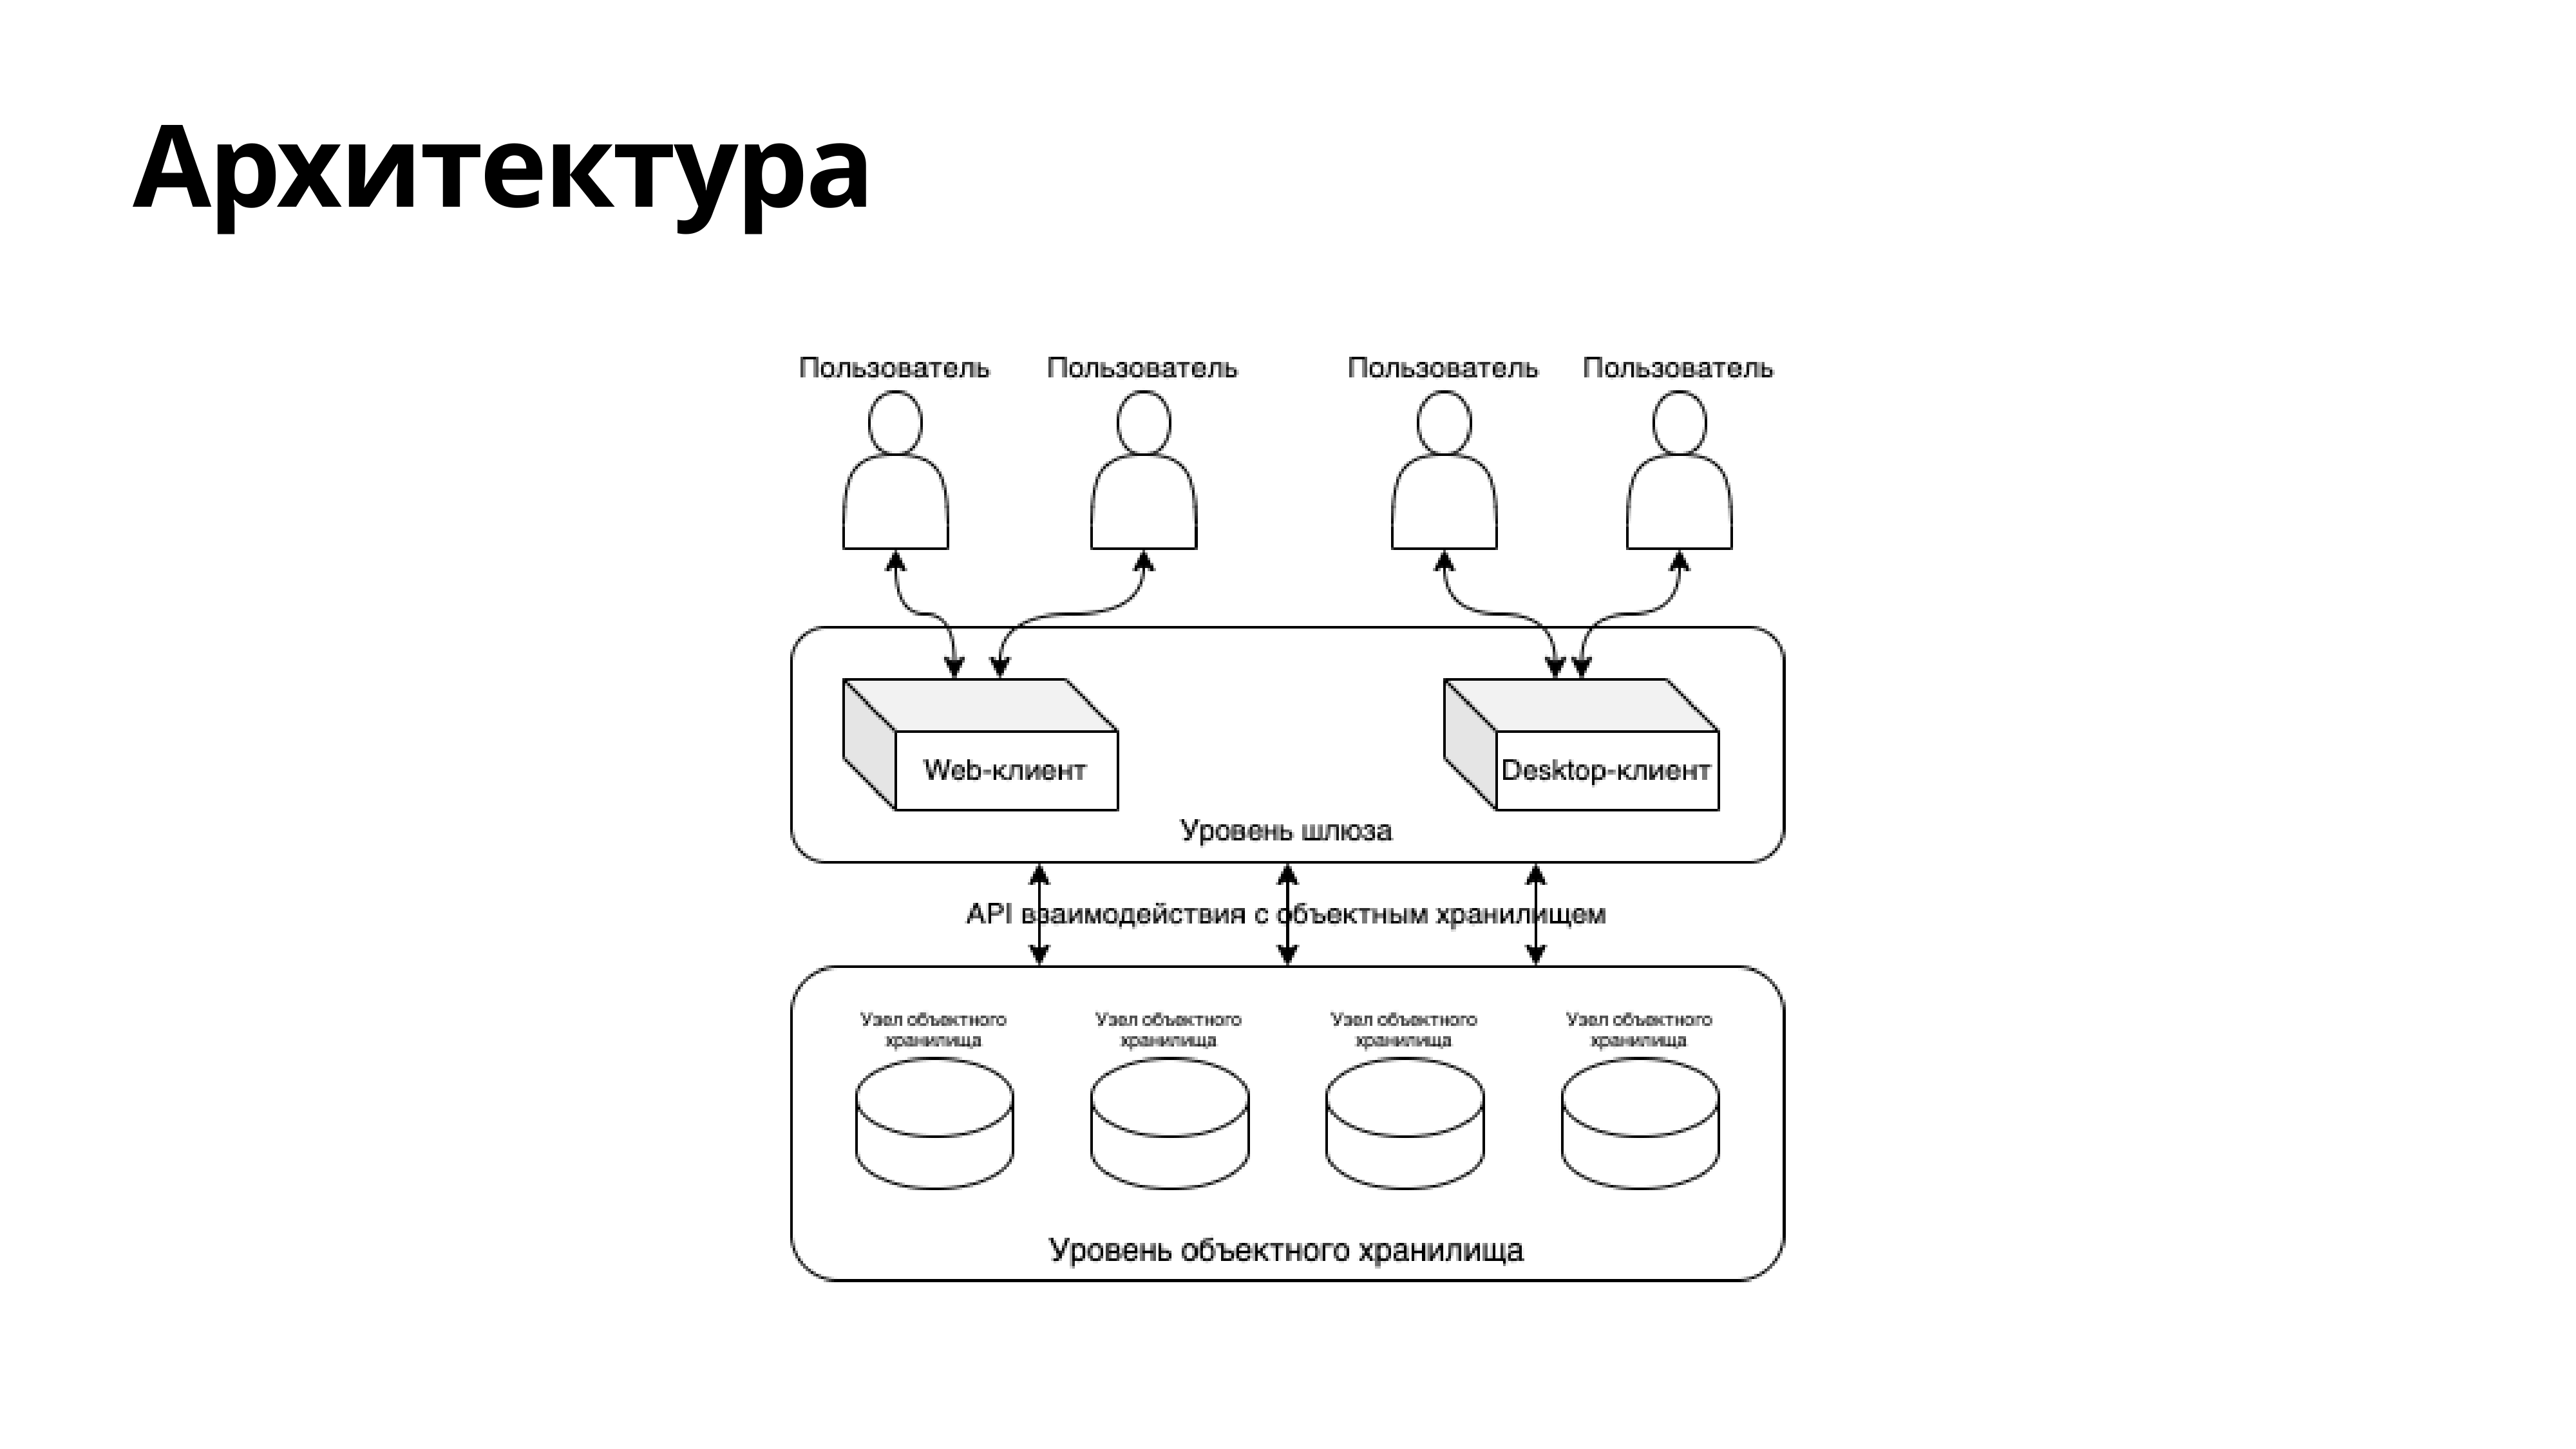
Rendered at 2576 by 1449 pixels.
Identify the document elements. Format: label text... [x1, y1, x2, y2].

title Архитектура [127, 113, 2449, 266]
picture [790, 349, 1786, 1283]
